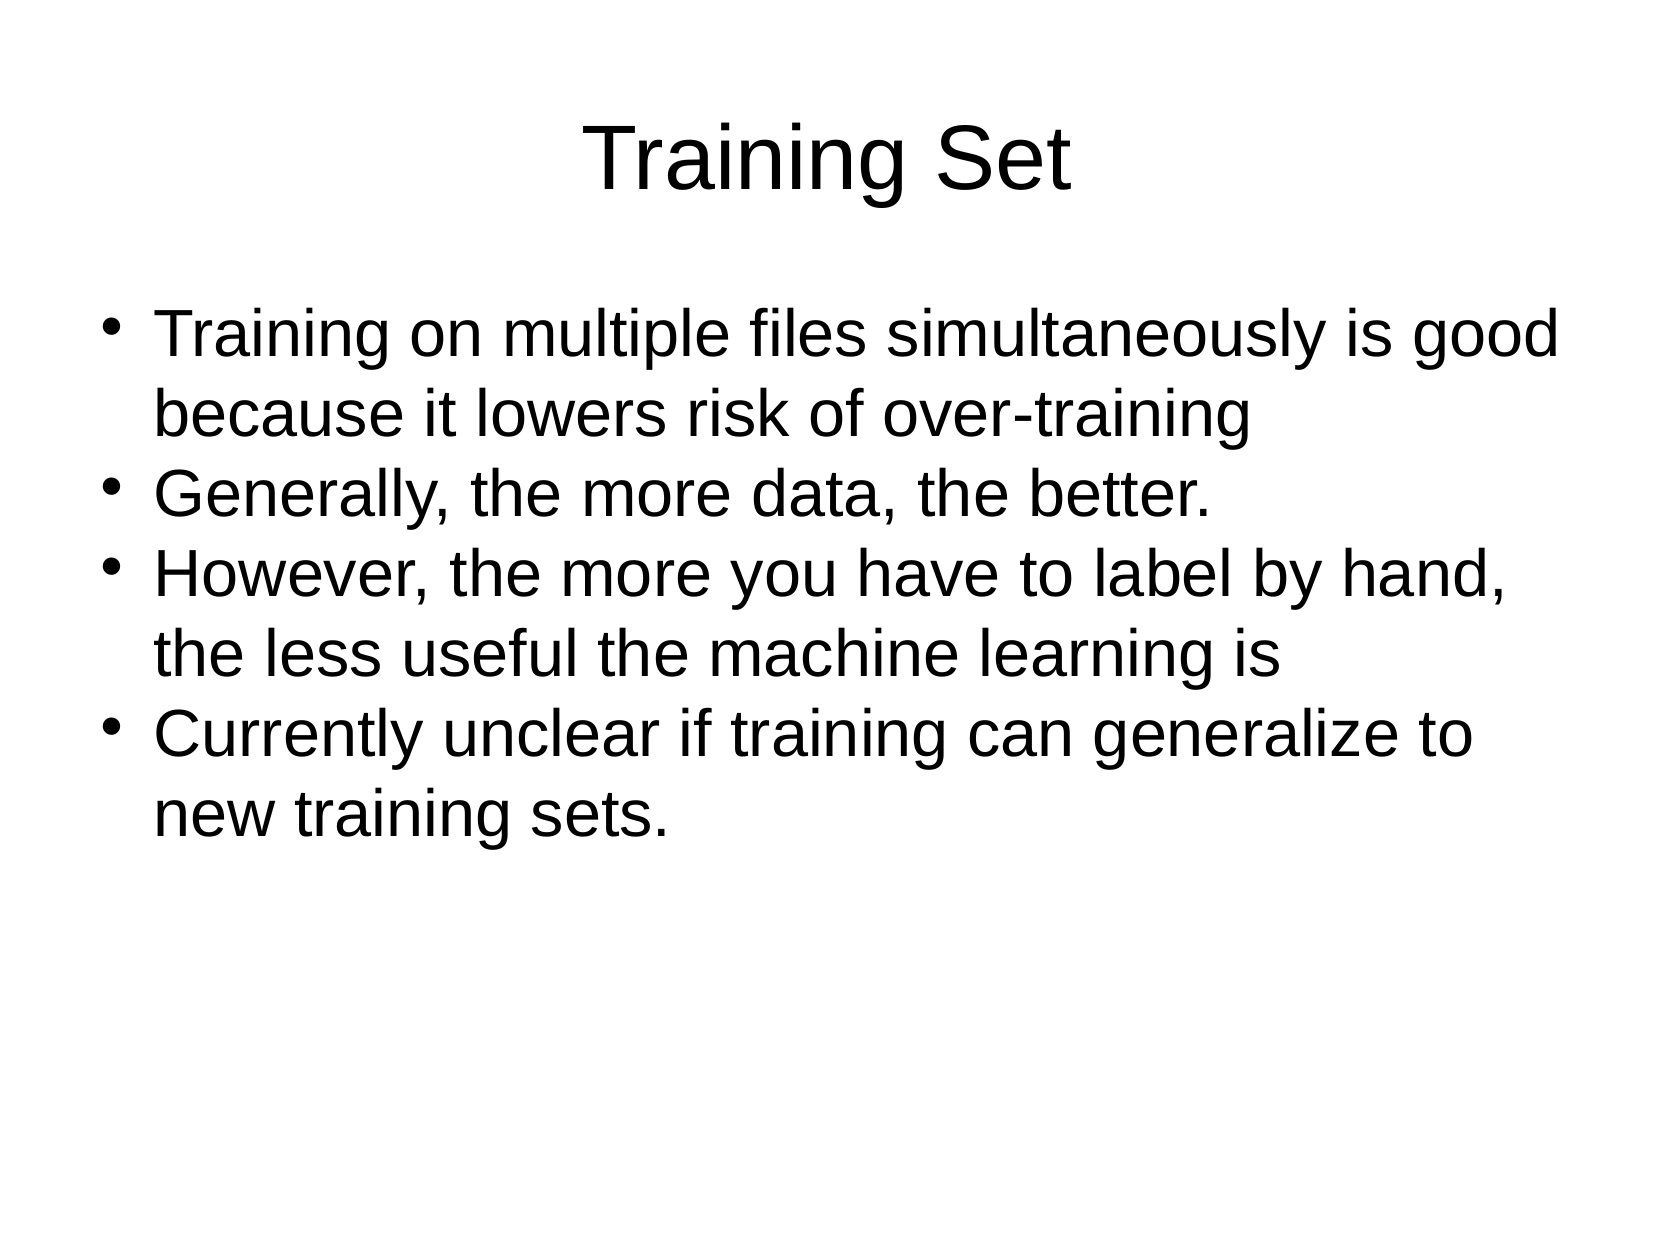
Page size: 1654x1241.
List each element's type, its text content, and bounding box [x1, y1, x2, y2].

text_box Training Set [82, 49, 1571, 257]
text_box Training on multiple files simultaneously is good because it lowers risk of over-training Generally, the more data, the better. However, the more you have to label by hand, the less useful the machine learning is Currently unclear if training can generalize to new training sets. [82, 290, 1571, 1010]
